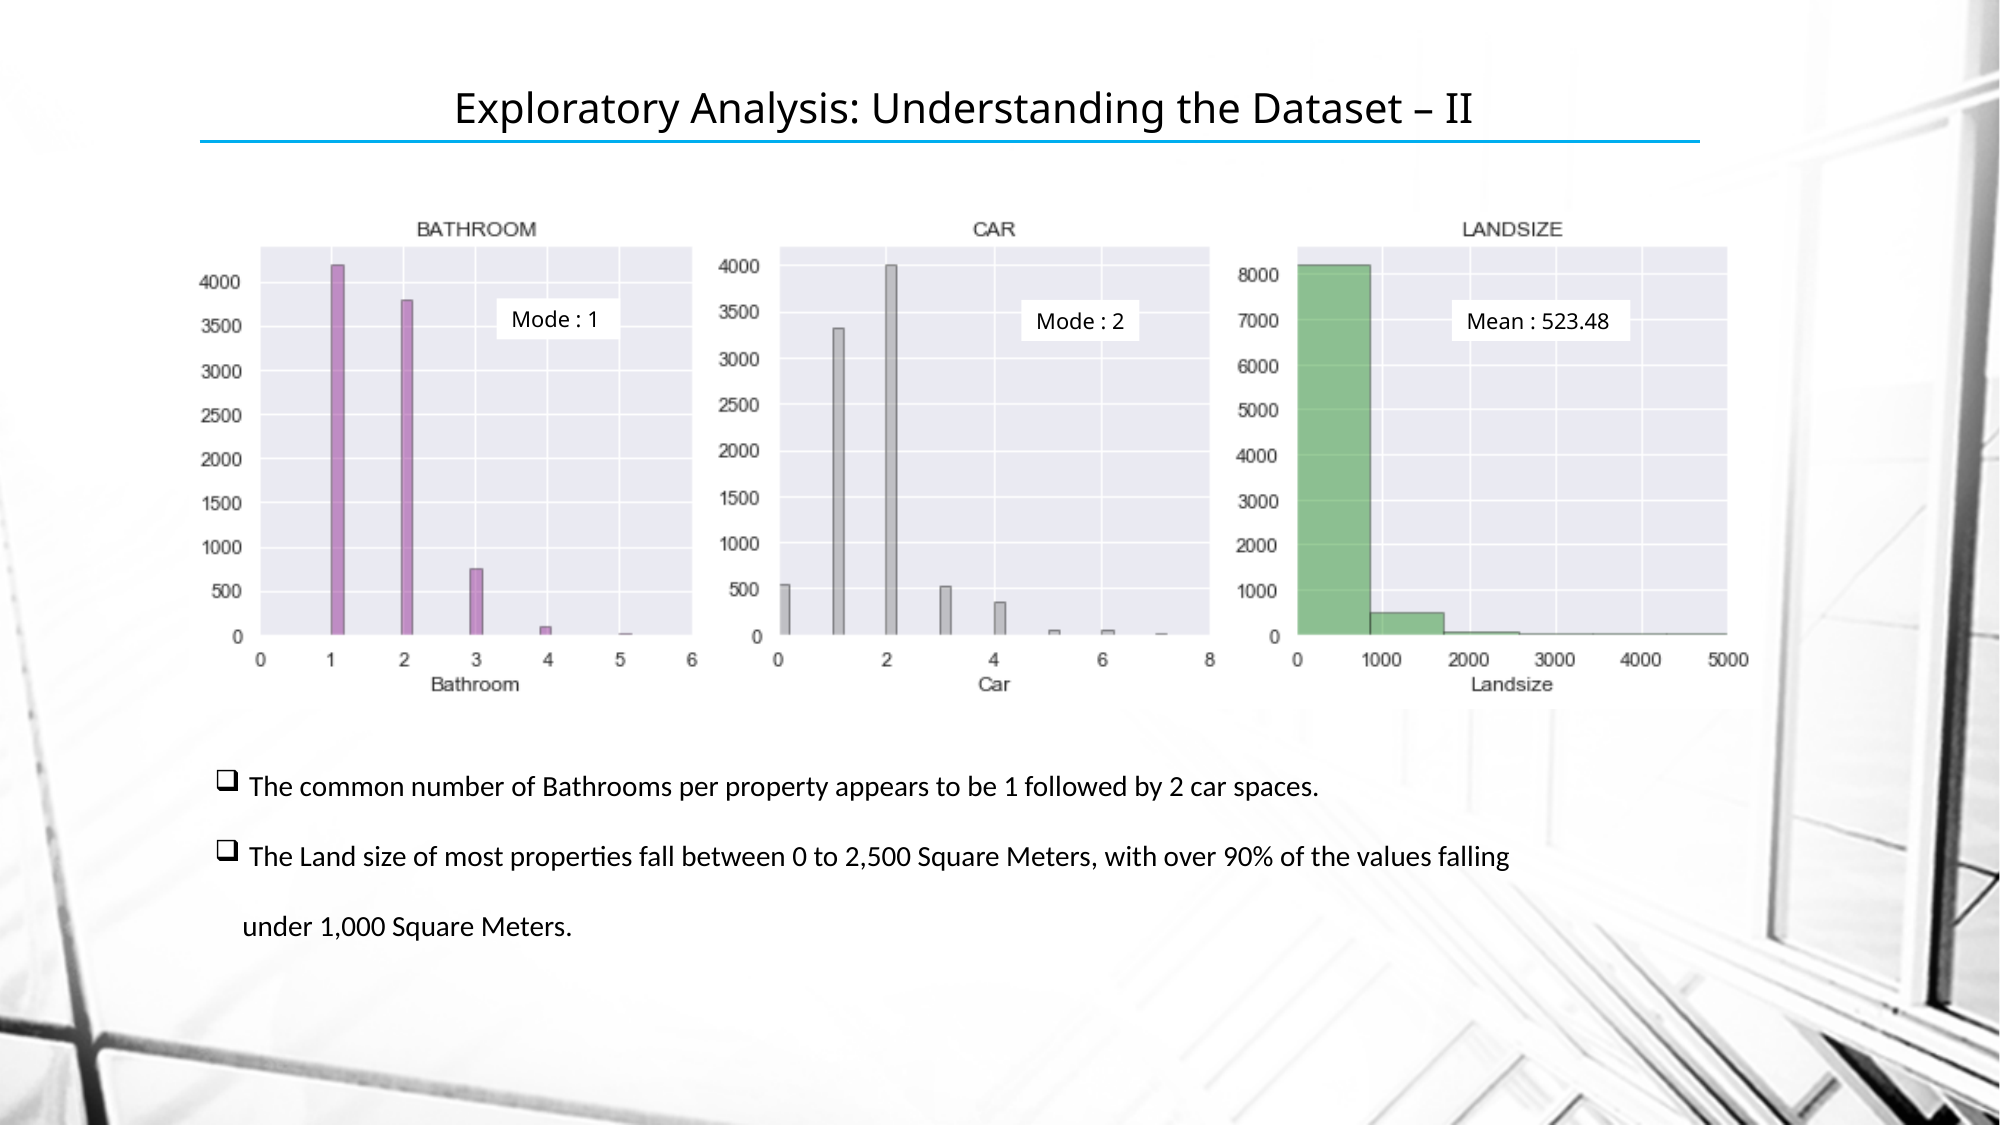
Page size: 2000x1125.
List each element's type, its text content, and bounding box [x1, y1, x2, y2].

title Exploratory Analysis: Understanding the Dataset – II [262, 64, 1688, 140]
text_box The common number of Bathrooms per property appears to be 1 followed by 2 car spaces. The Land size of most properties fall between 0 to 2,500 Square Meters, with over 90% of the values falling under 1,000 Square Meters. [199, 724, 1588, 950]
picture [0, 0, 2000, 1125]
